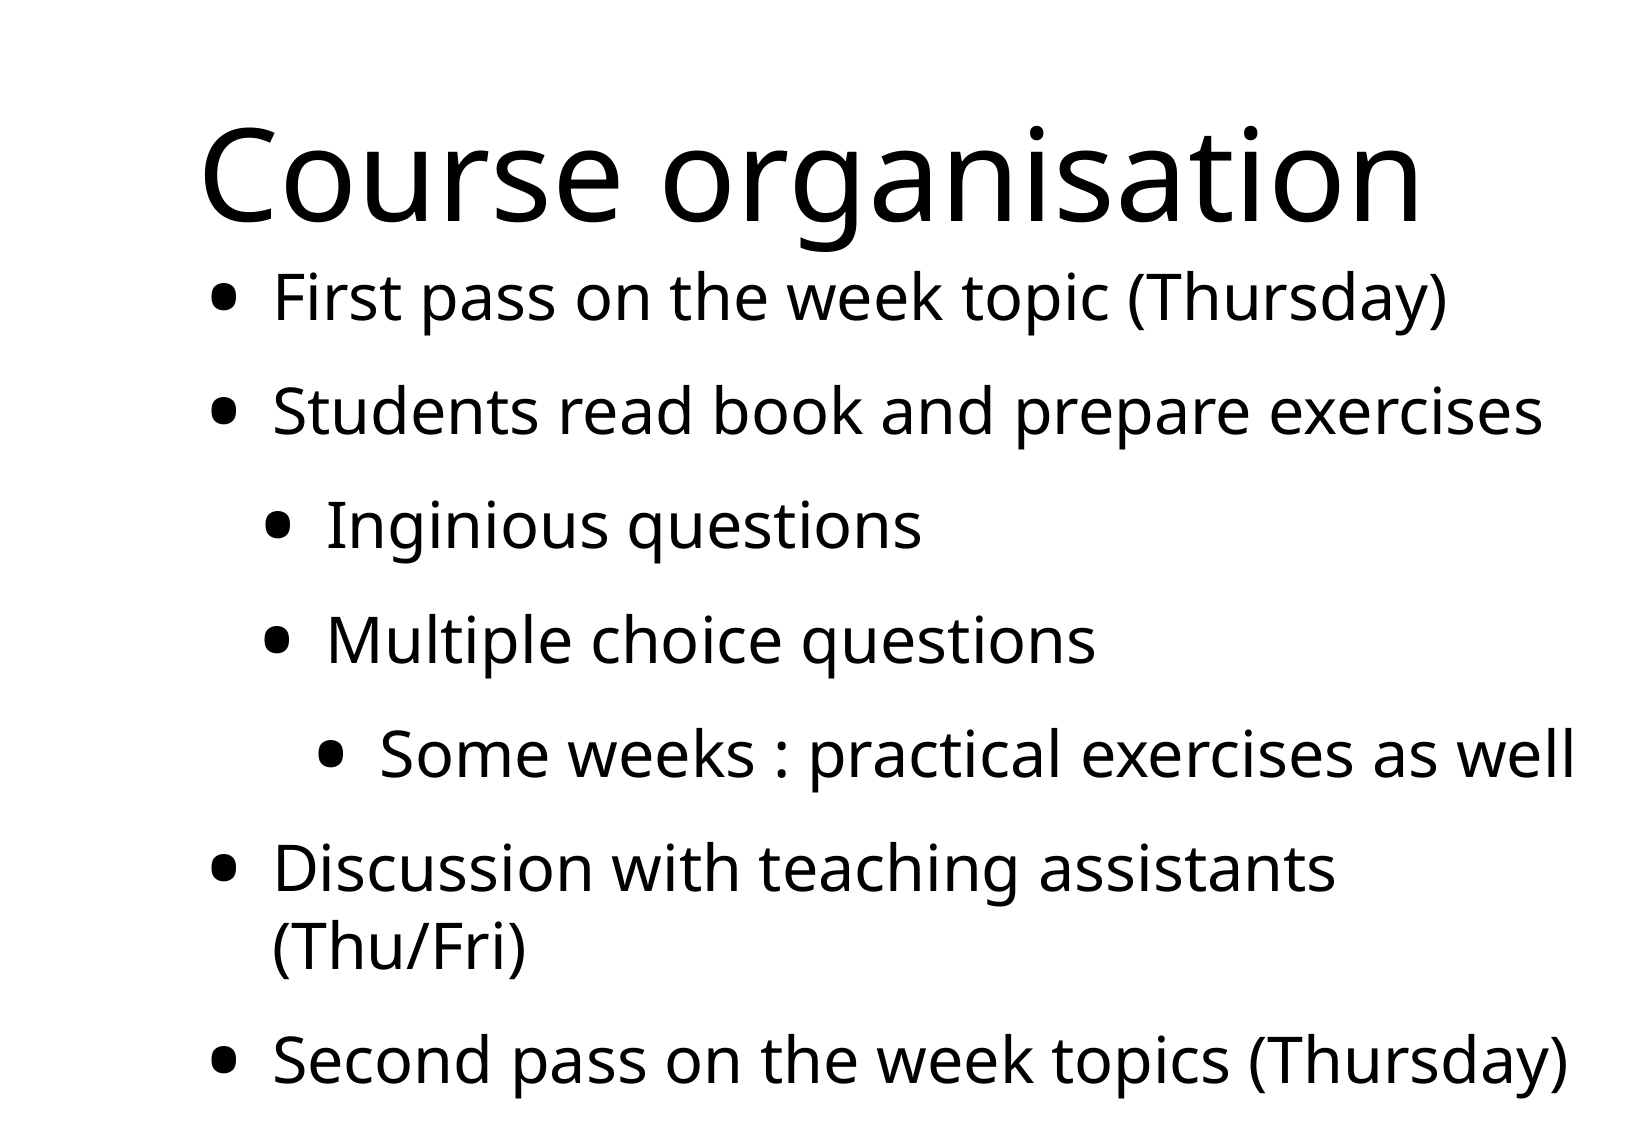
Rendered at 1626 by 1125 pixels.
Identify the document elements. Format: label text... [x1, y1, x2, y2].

list First pass on the week topic (Thursday) Students read book and prepare exercises Inginious questions Multiple choice questions Some weeks : practical exercises as well Discussion with teaching assistants (Thu/Fri) Second pass on the week topics (Thursday) [158, 319, 1587, 1033]
title Course organisation [158, 29, 1467, 311]
